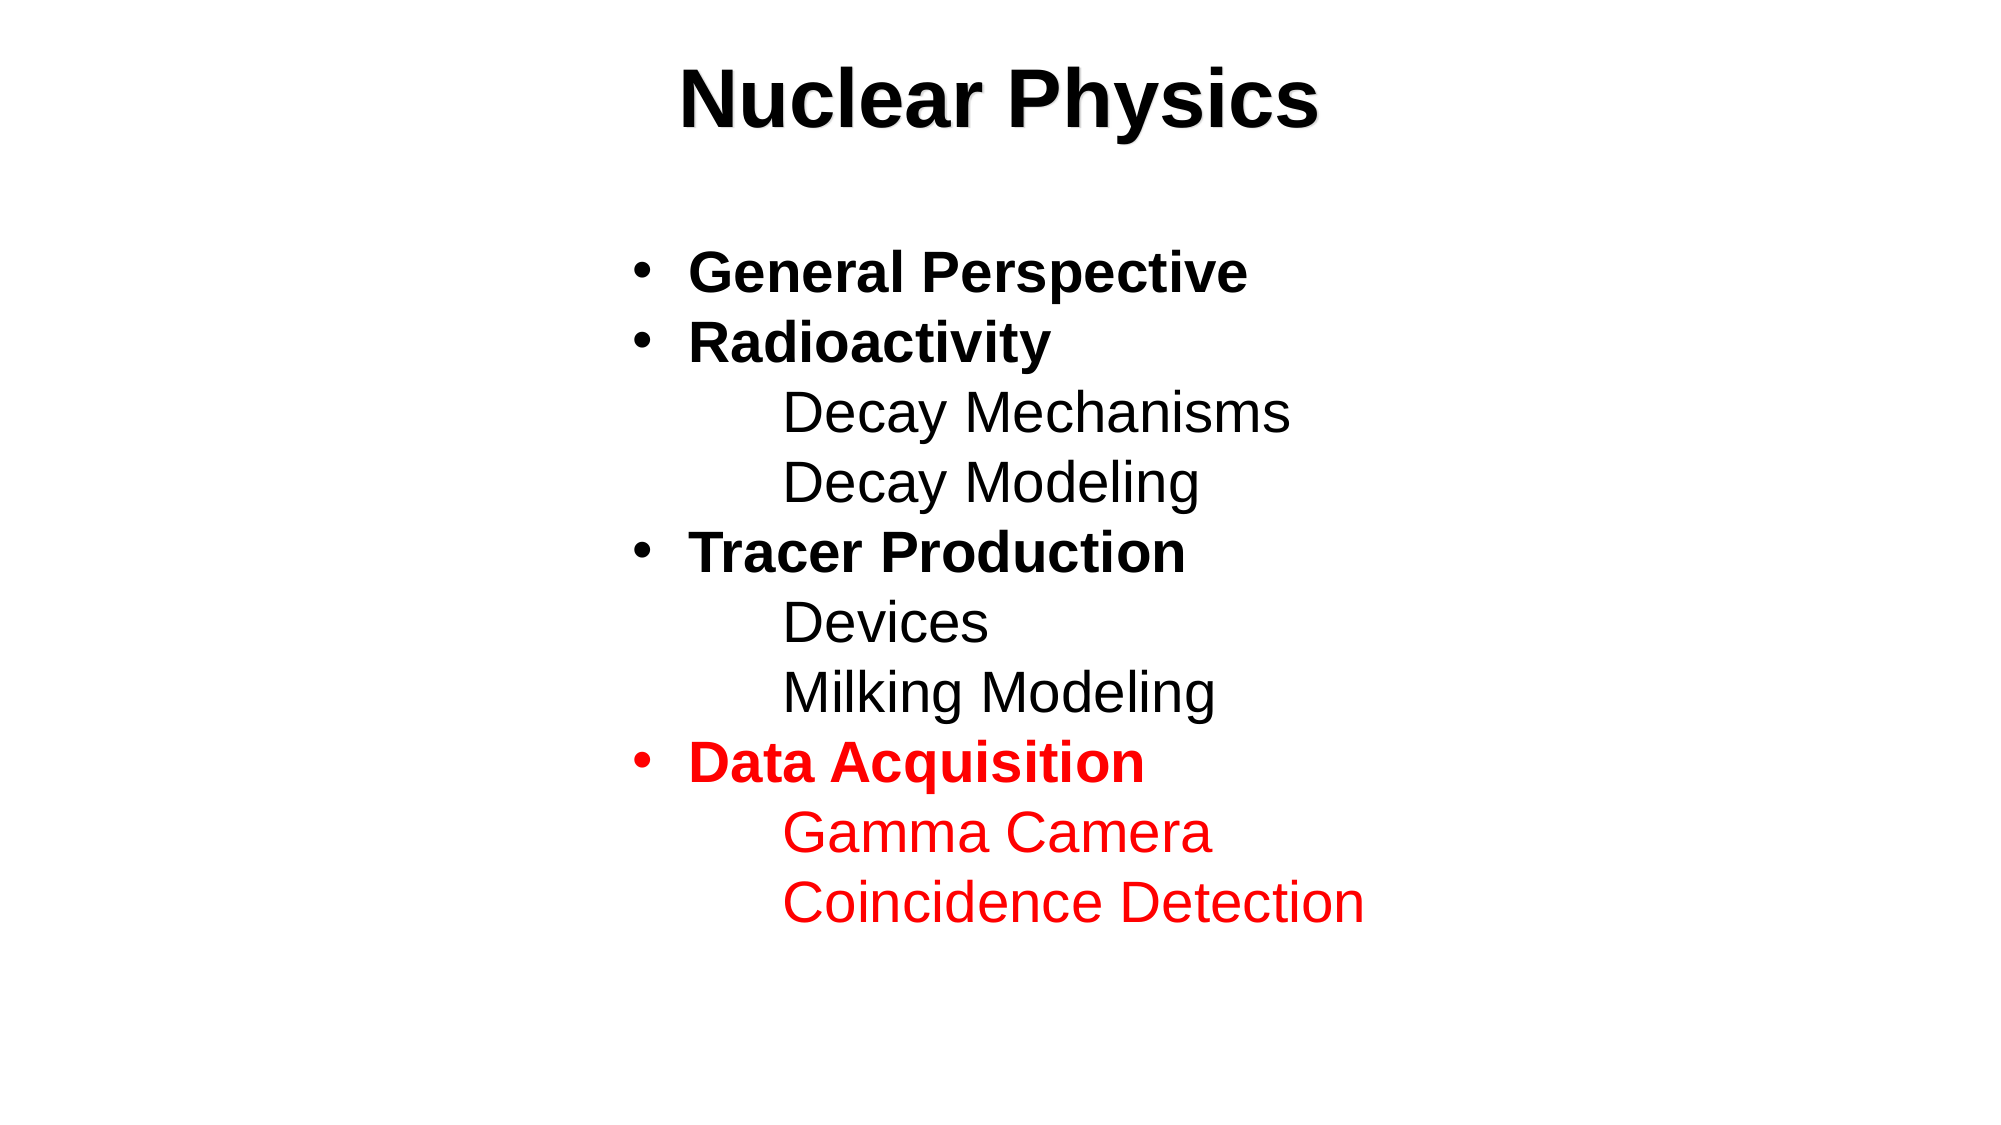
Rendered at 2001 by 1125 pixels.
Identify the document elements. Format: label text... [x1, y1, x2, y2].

text_box General Perspective Radioactivity Decay Mechanisms Decay Modeling Tracer Production Devices Milking Modeling Data Acquisition Gamma Camera Coincidence Detection [617, 226, 1383, 942]
title Nuclear Physics [33, 24, 1967, 163]
